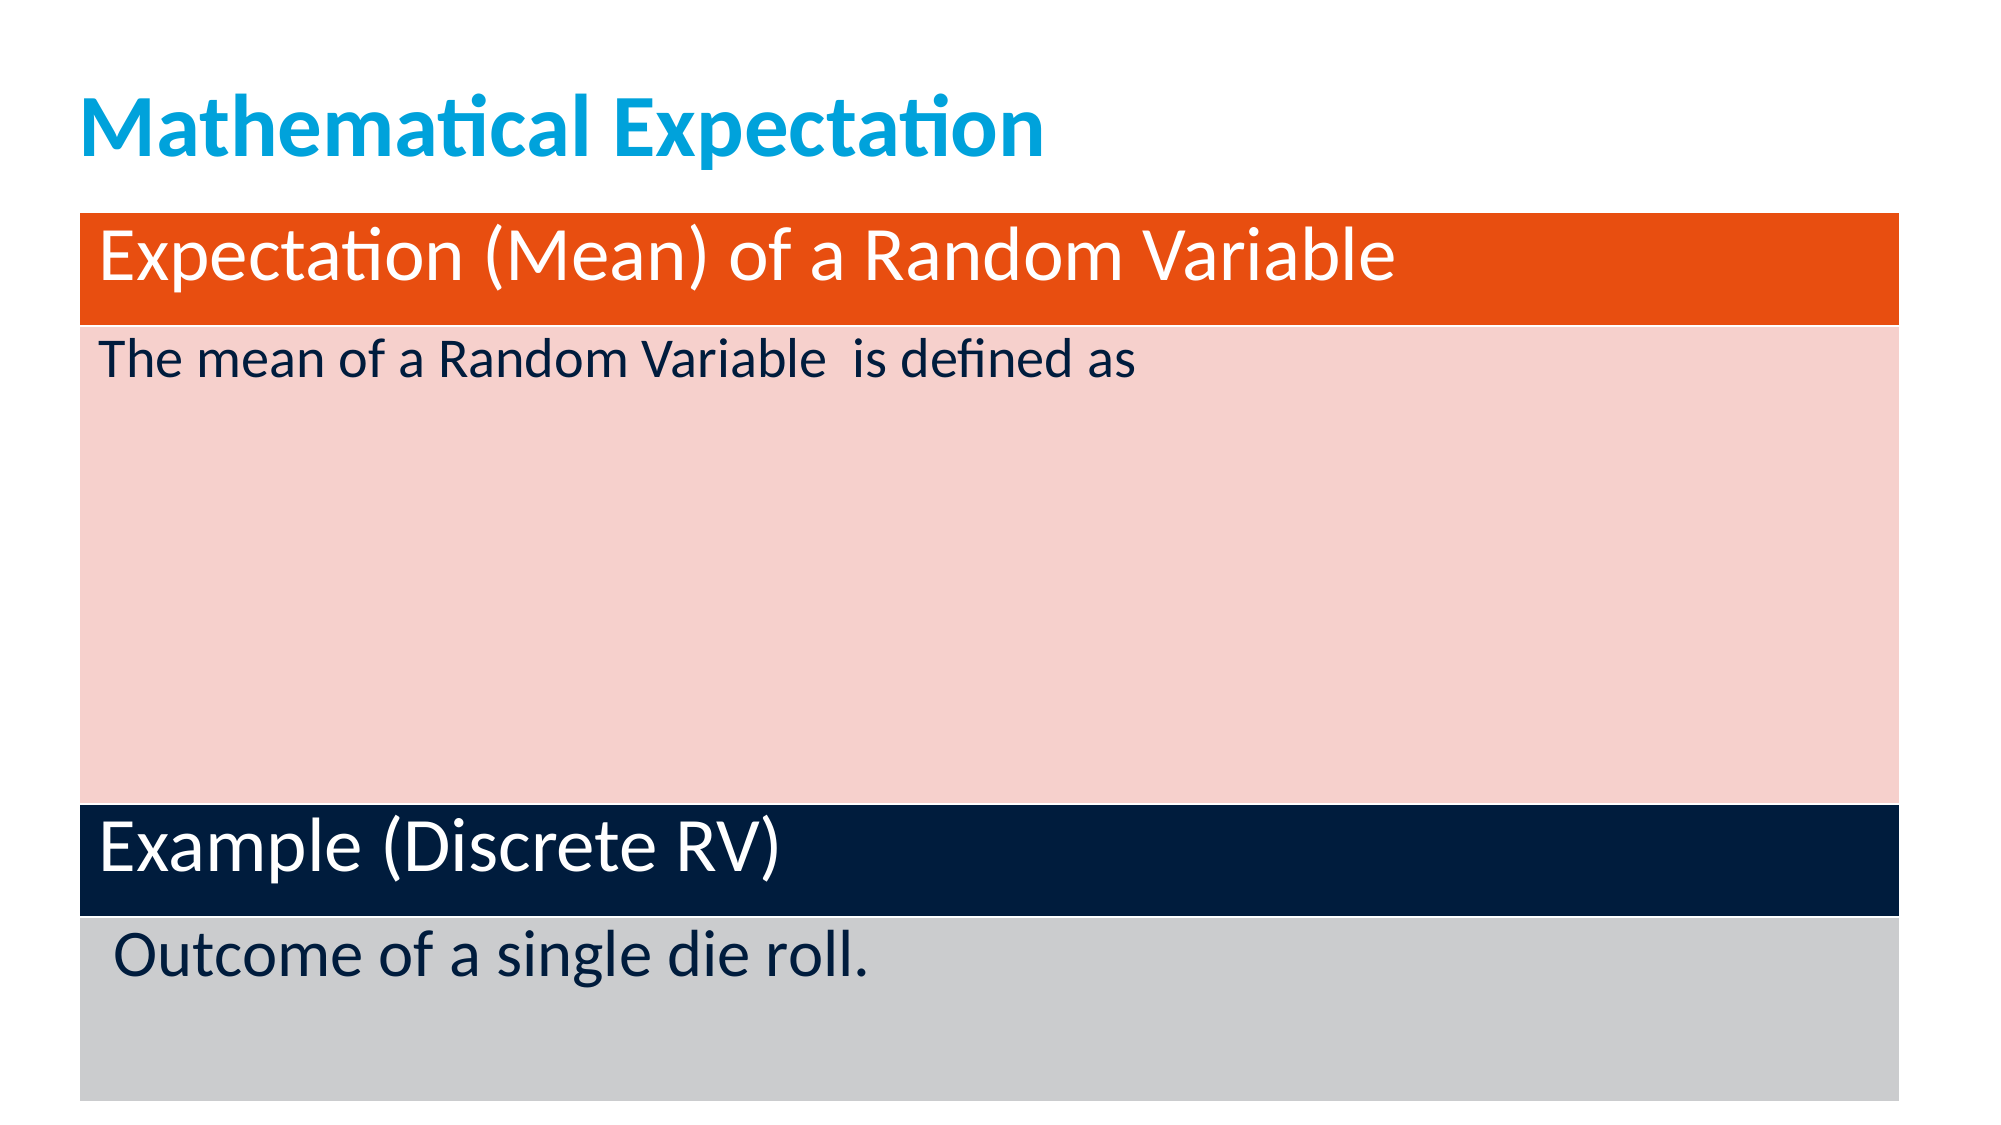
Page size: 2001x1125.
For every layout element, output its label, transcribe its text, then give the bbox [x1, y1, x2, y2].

title Mathematical Expectation [78, 67, 1900, 192]
